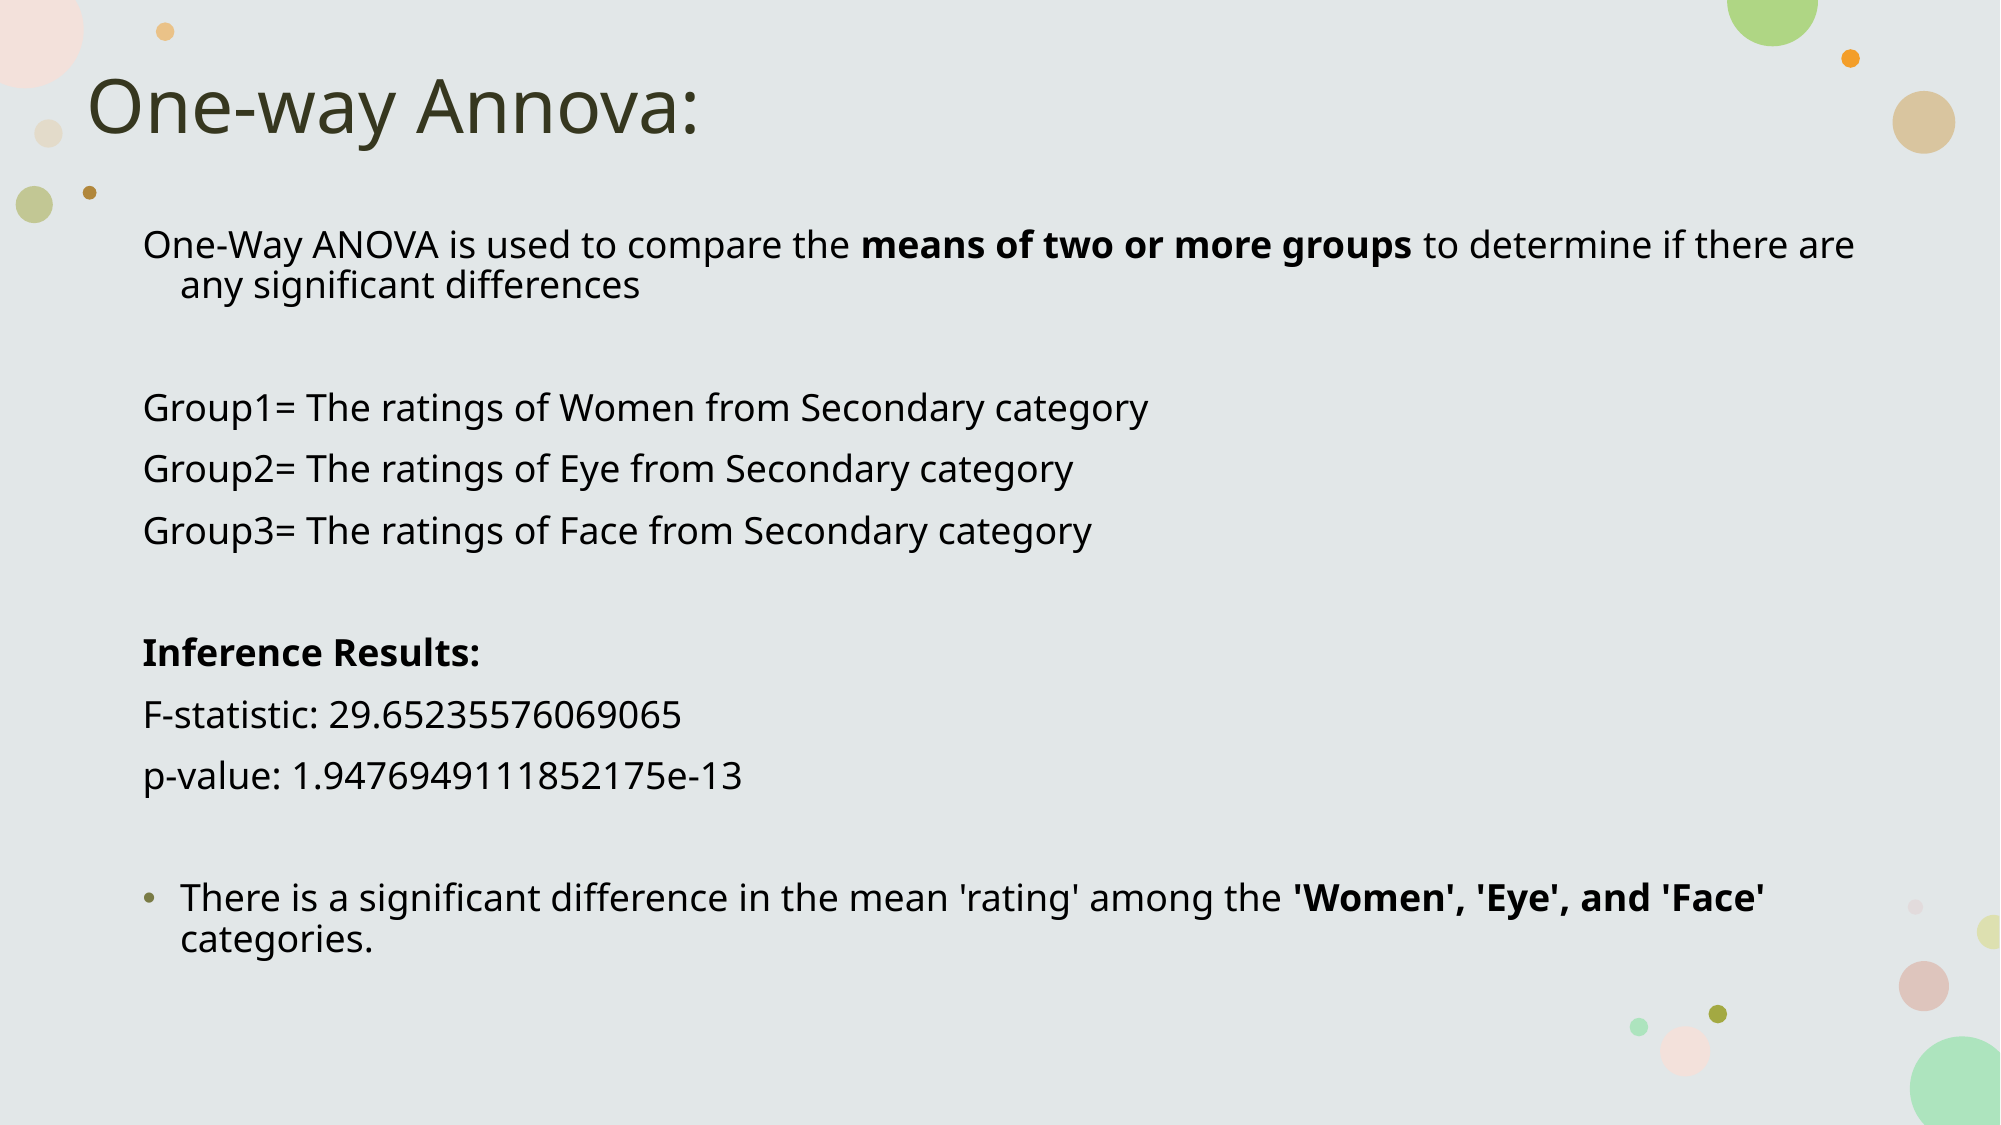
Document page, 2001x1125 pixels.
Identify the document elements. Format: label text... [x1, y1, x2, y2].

title One-way Annova: [71, 0, 1820, 218]
list One-Way ANOVA is used to compare the means of two or more groups to determine if there are any significant differences Group1= The ratings of Women from Secondary category Group2= The ratings of Eye from Secondary category Group3= The ratings of Face from Secondary category Inference Results: F-statistic: 29.65235576069065 p-value: 1.9476949111852175e-13 There is a significant difference in the mean 'rating' among the 'Women', 'Eye', and 'Face' categories. [127, 218, 1877, 1051]
